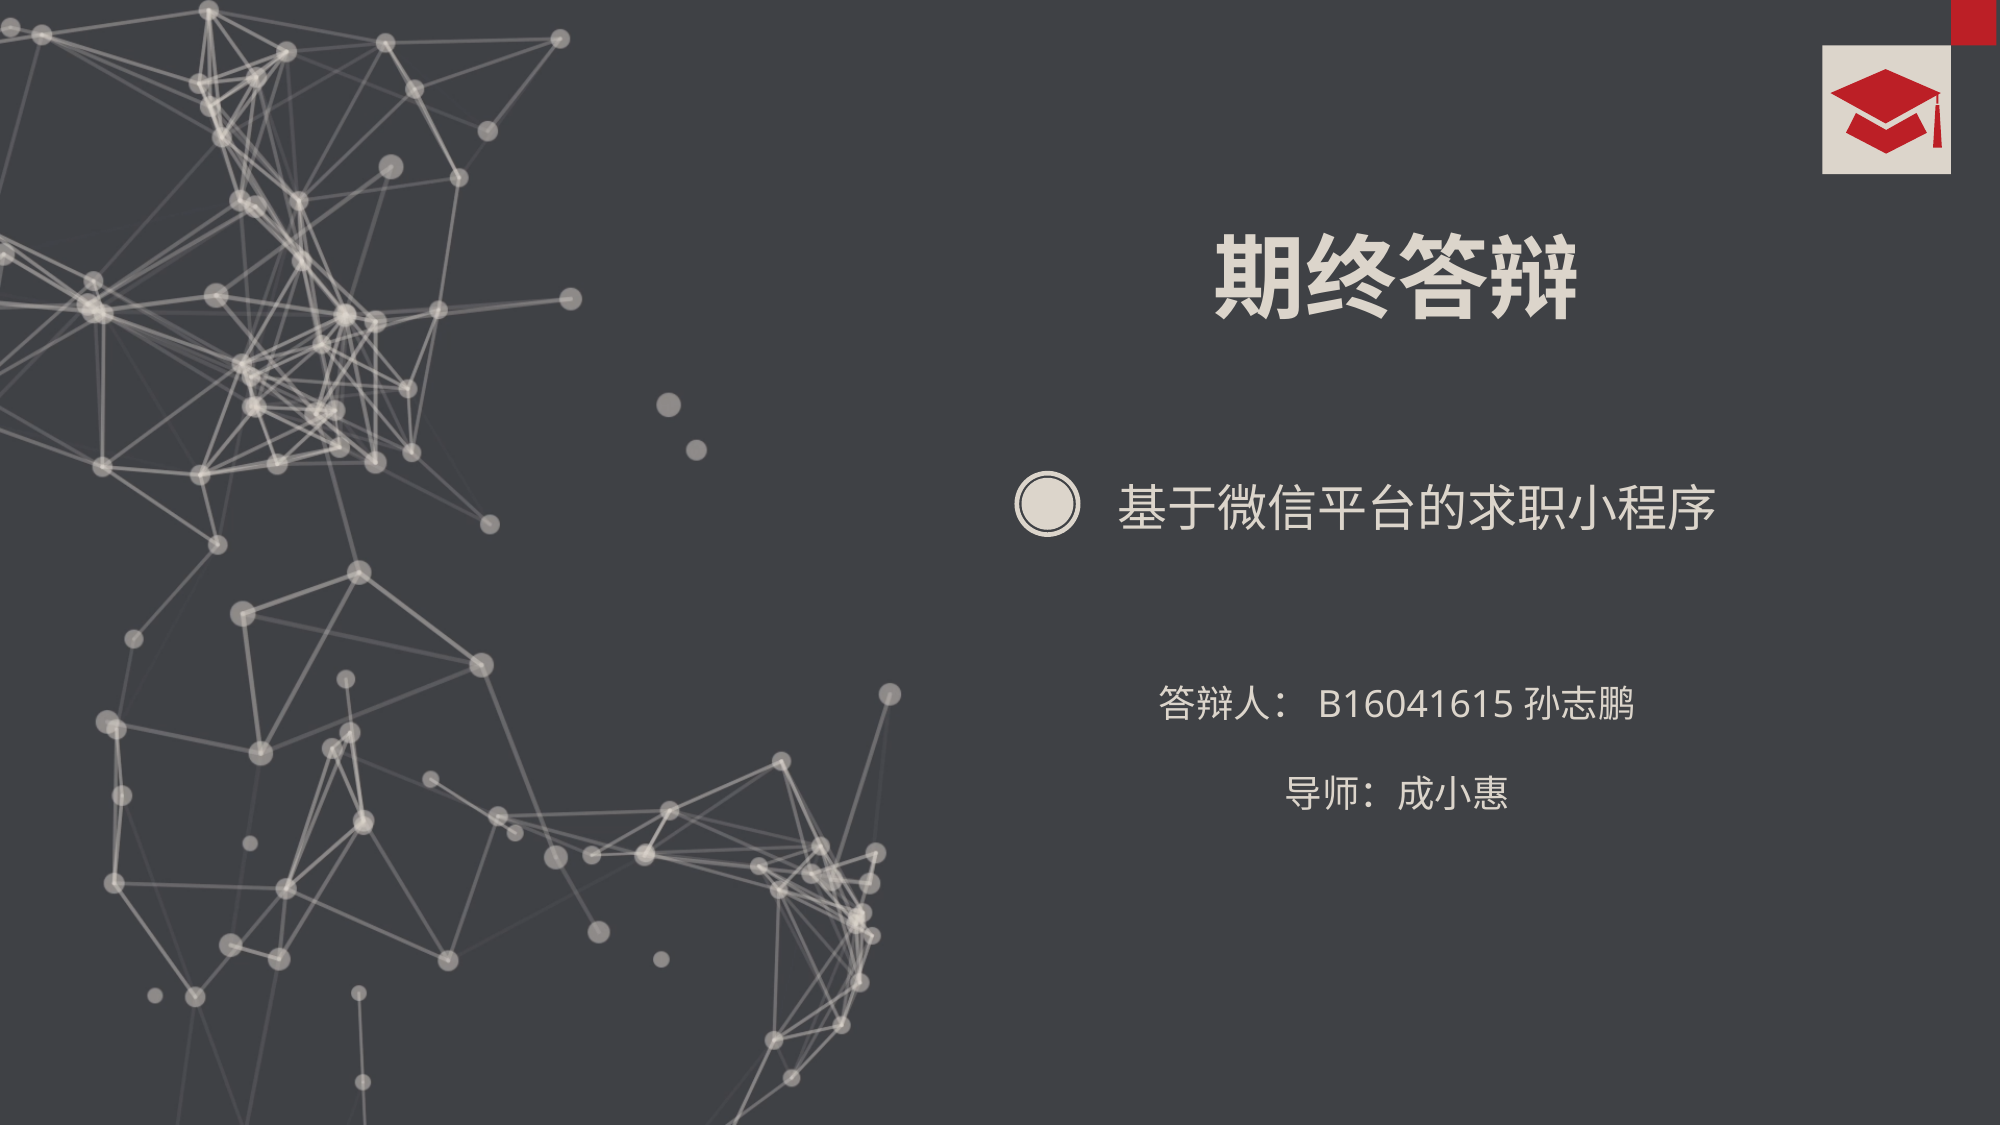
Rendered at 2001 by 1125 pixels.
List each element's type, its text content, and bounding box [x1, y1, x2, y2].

picture [0, 0, 2000, 1125]
text_box 基于微信平台的求职小程序 [1078, 468, 1757, 544]
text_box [1016, 473, 1079, 535]
text_box 答辩人：B16041615孙志鹏 导师：成小惠 [1143, 672, 1651, 822]
text_box 期终答辩 [1116, 212, 1679, 338]
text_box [1822, 0, 1997, 175]
